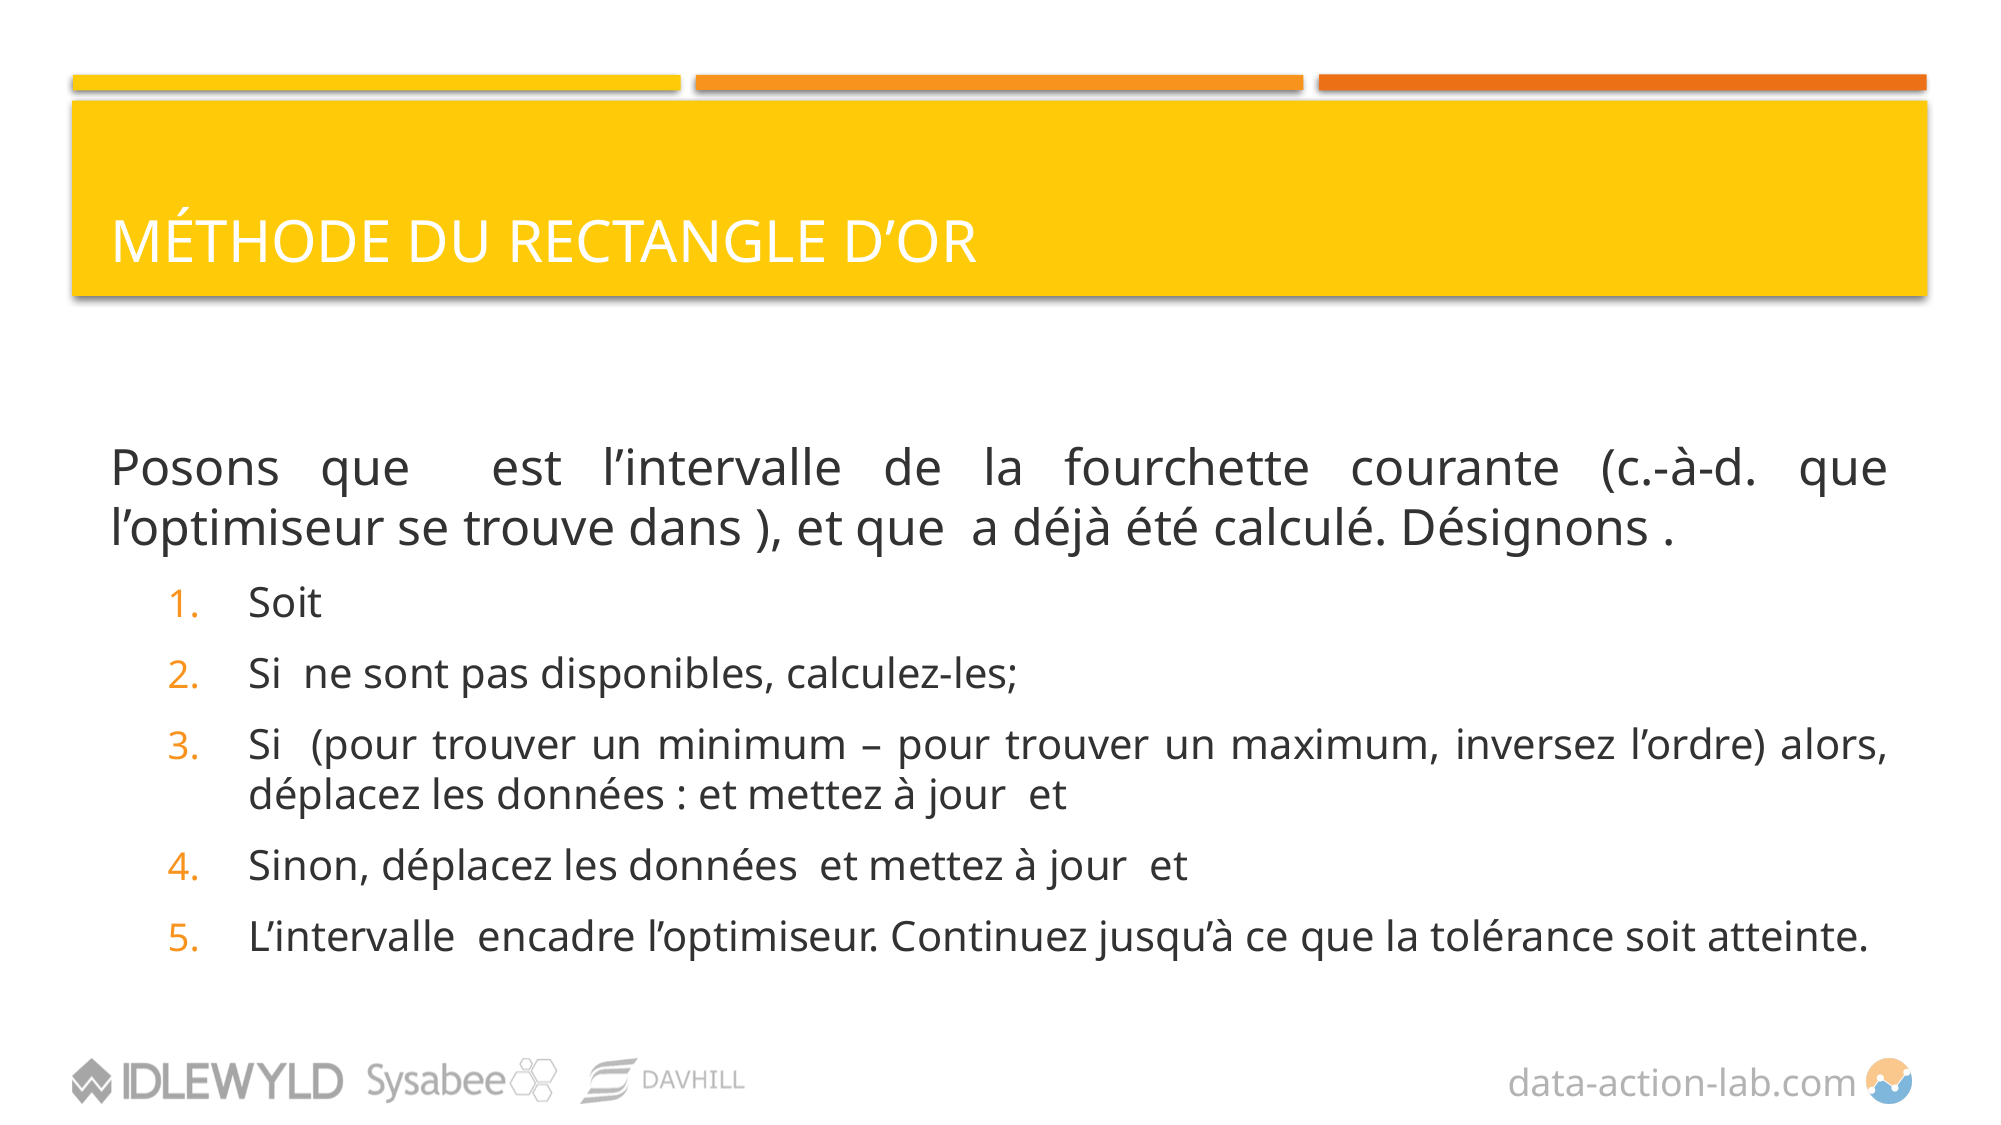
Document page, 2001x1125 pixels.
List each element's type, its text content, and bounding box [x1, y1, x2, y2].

picture [72, 1058, 745, 1104]
title Méthode du rectangle d’or [95, 115, 1905, 282]
